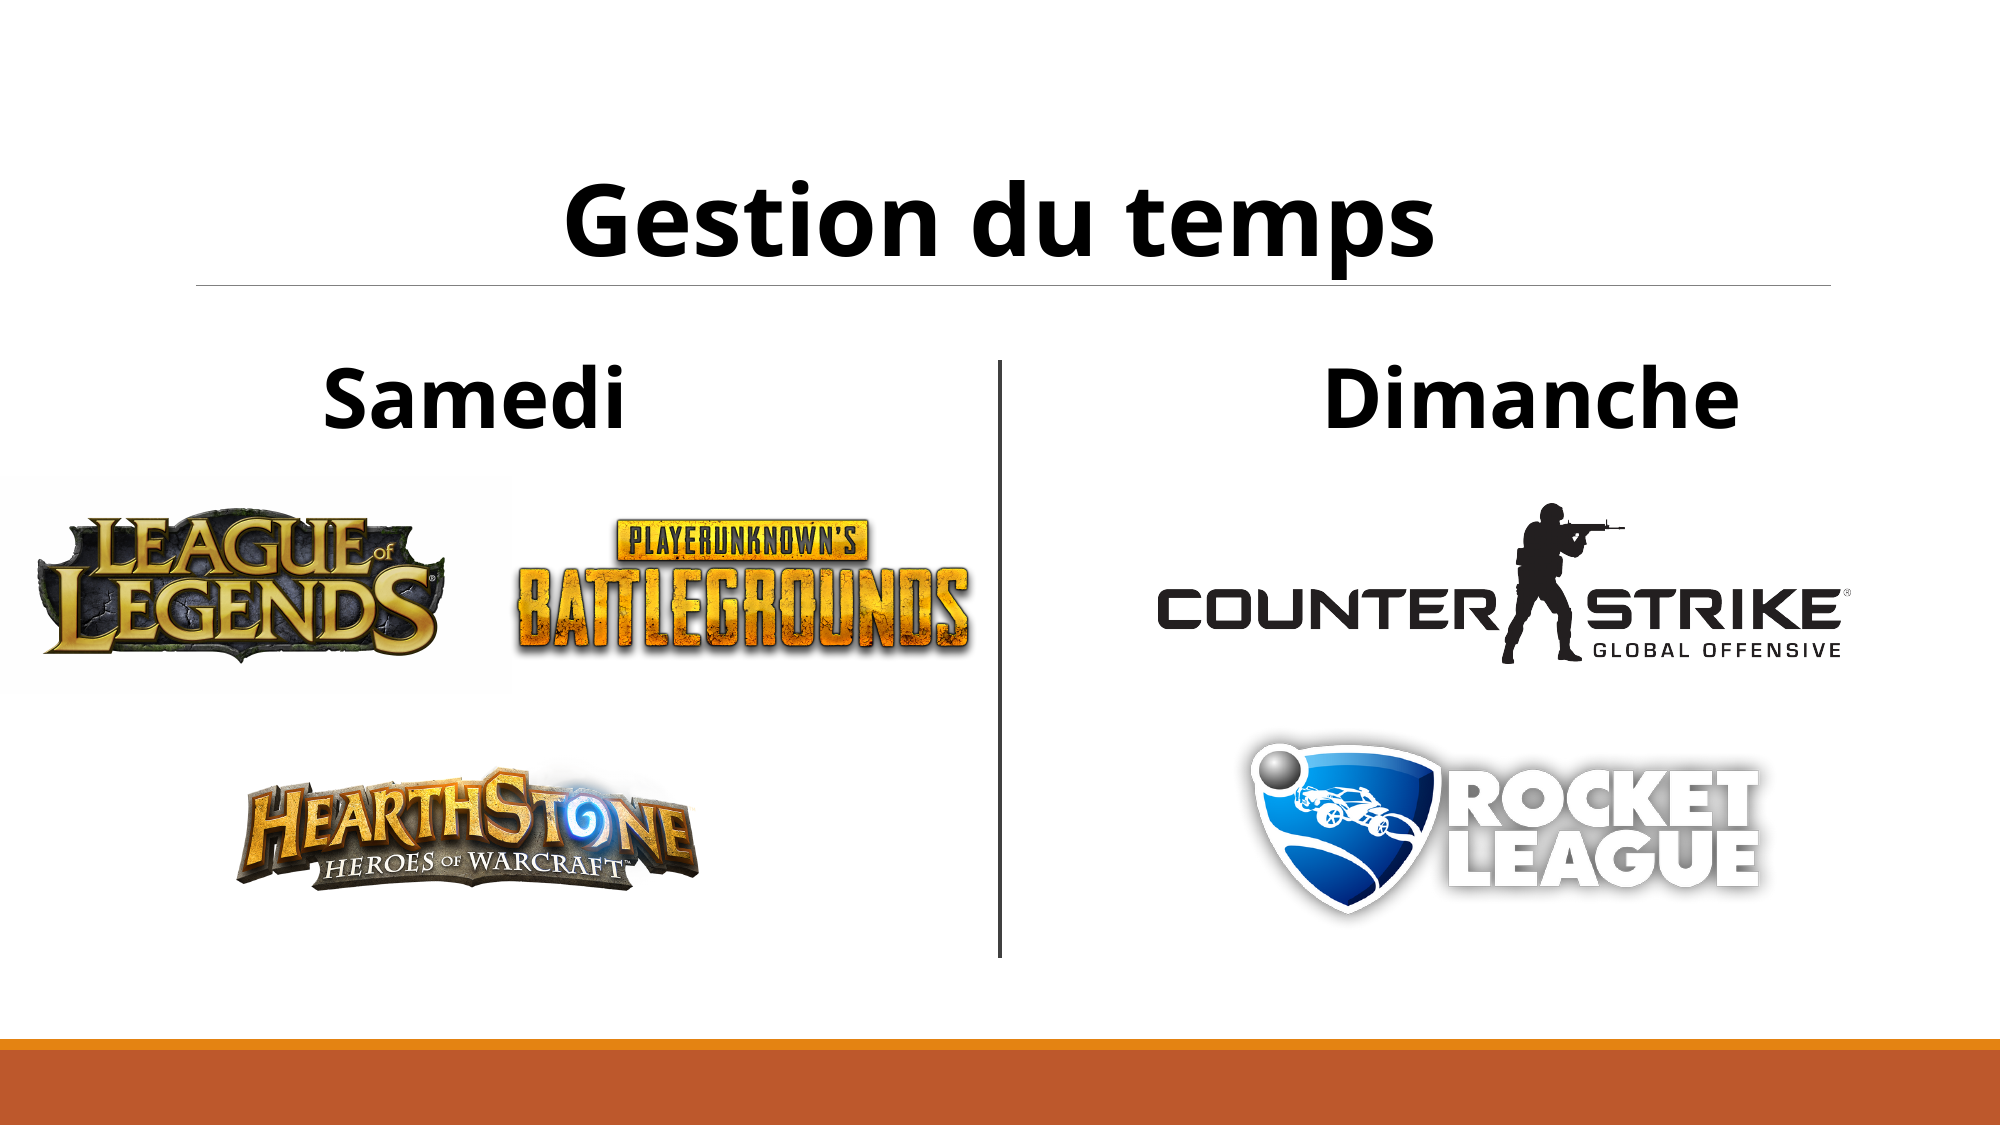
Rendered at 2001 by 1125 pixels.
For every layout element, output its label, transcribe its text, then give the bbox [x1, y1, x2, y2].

picture [1230, 725, 1779, 932]
picture [0, 382, 1080, 921]
text_box Gestion du temps [265, 148, 1735, 284]
text_box Samedi [271, 338, 680, 453]
picture [1157, 503, 1852, 665]
text_box Dimanche [1231, 338, 1832, 453]
